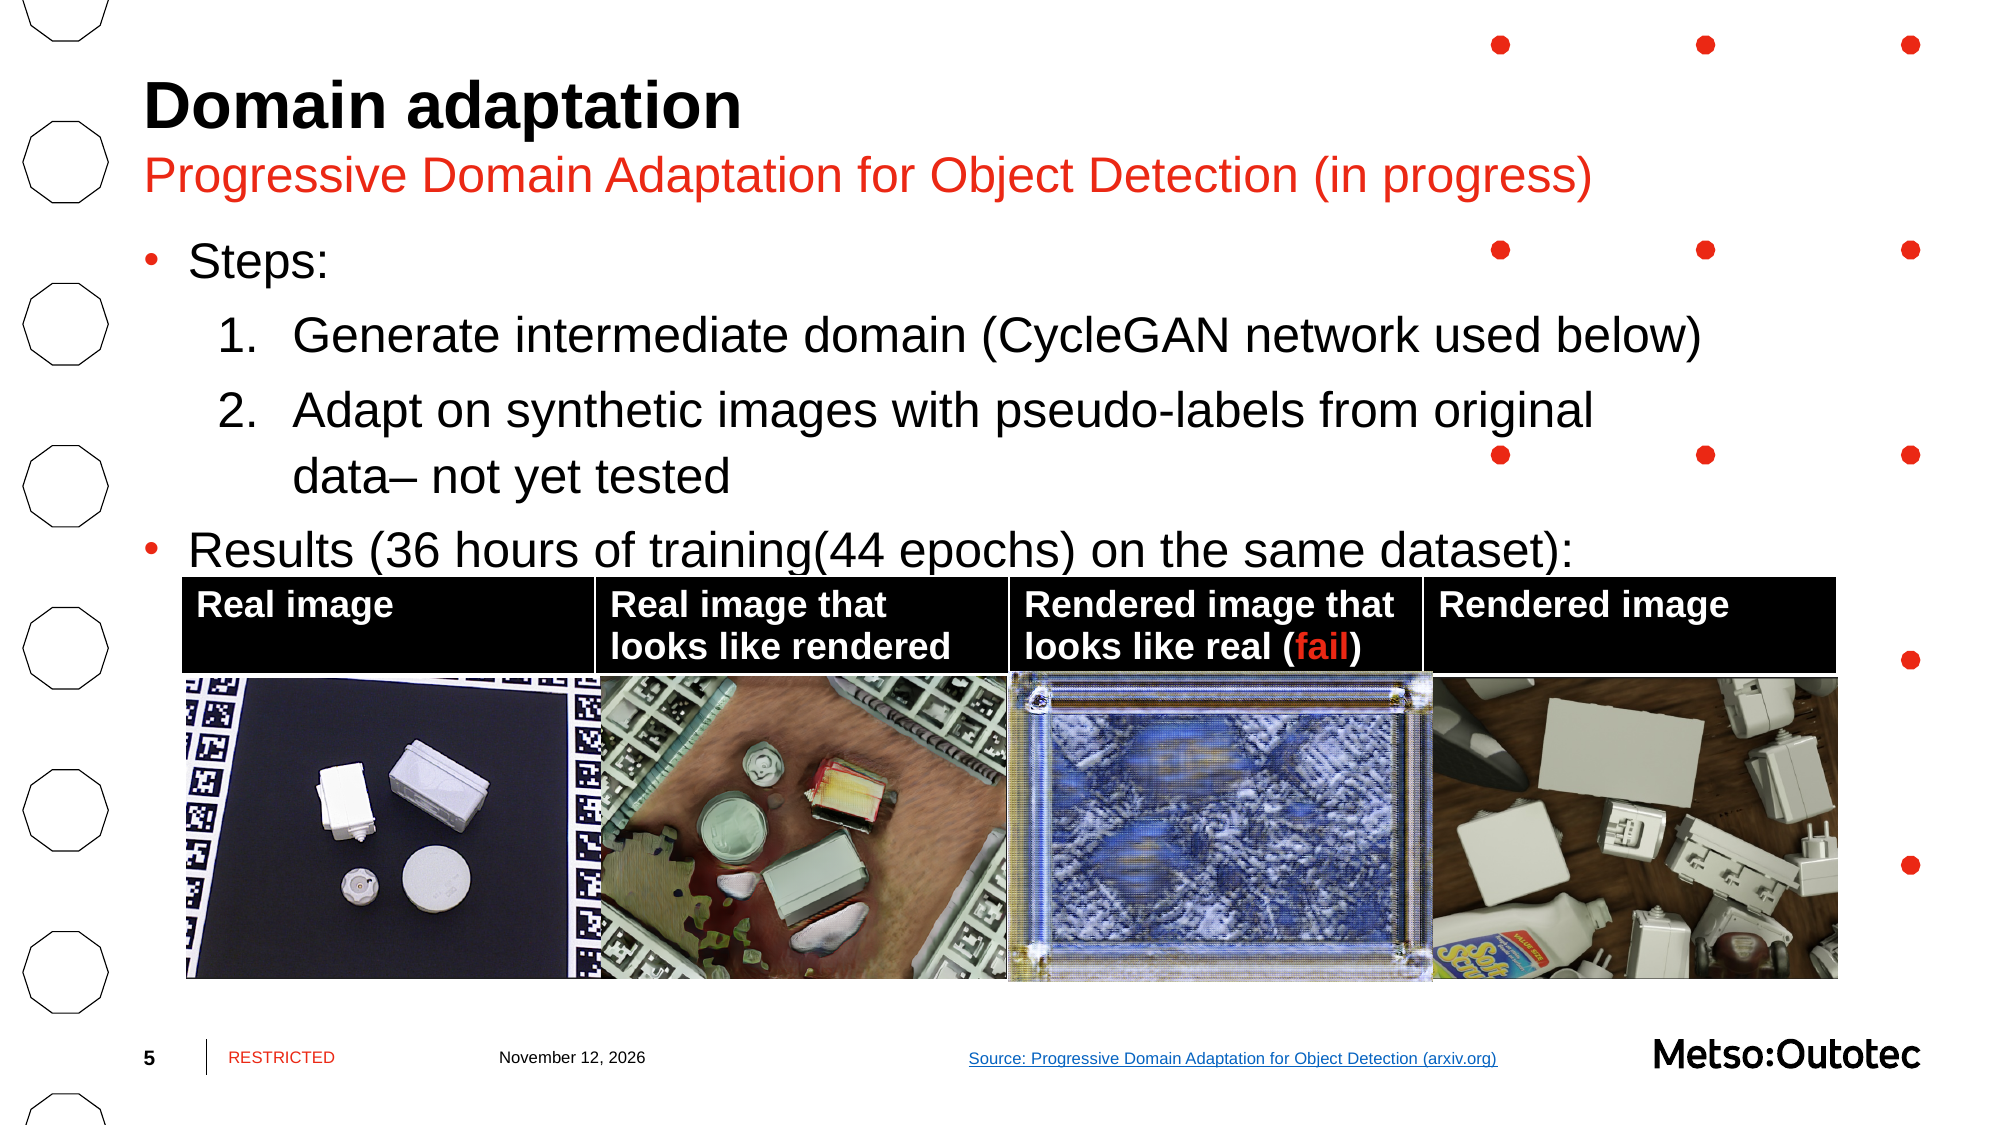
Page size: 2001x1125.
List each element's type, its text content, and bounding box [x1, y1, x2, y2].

subtitle Progressive Domain Adaptation for Object Detection (in progress) [143, 136, 1725, 208]
picture [186, 670, 1838, 982]
title Domain adaptation [143, 70, 1266, 136]
list Steps: Generate intermediate domain (CycleGAN network used below) Adapt on synthetic images with pseudo-labels from original data– not yet tested Results (36 hours of training(44 epochs) on the same dataset): [143, 222, 1725, 928]
slide_number 5 [143, 1039, 207, 1075]
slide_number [499, 1039, 913, 1075]
table_header Rendered image [1424, 577, 1836, 673]
footer RESTRICTED [228, 1039, 486, 1075]
table_header Real image that looks like rendered [596, 577, 1008, 673]
list Source: Progressive Domain Adaptation for Object Detection (arxiv.org) [968, 1039, 1560, 1075]
table_header Real image [182, 577, 594, 673]
table_header Rendered image that looks like real (fail) [1010, 577, 1422, 669]
